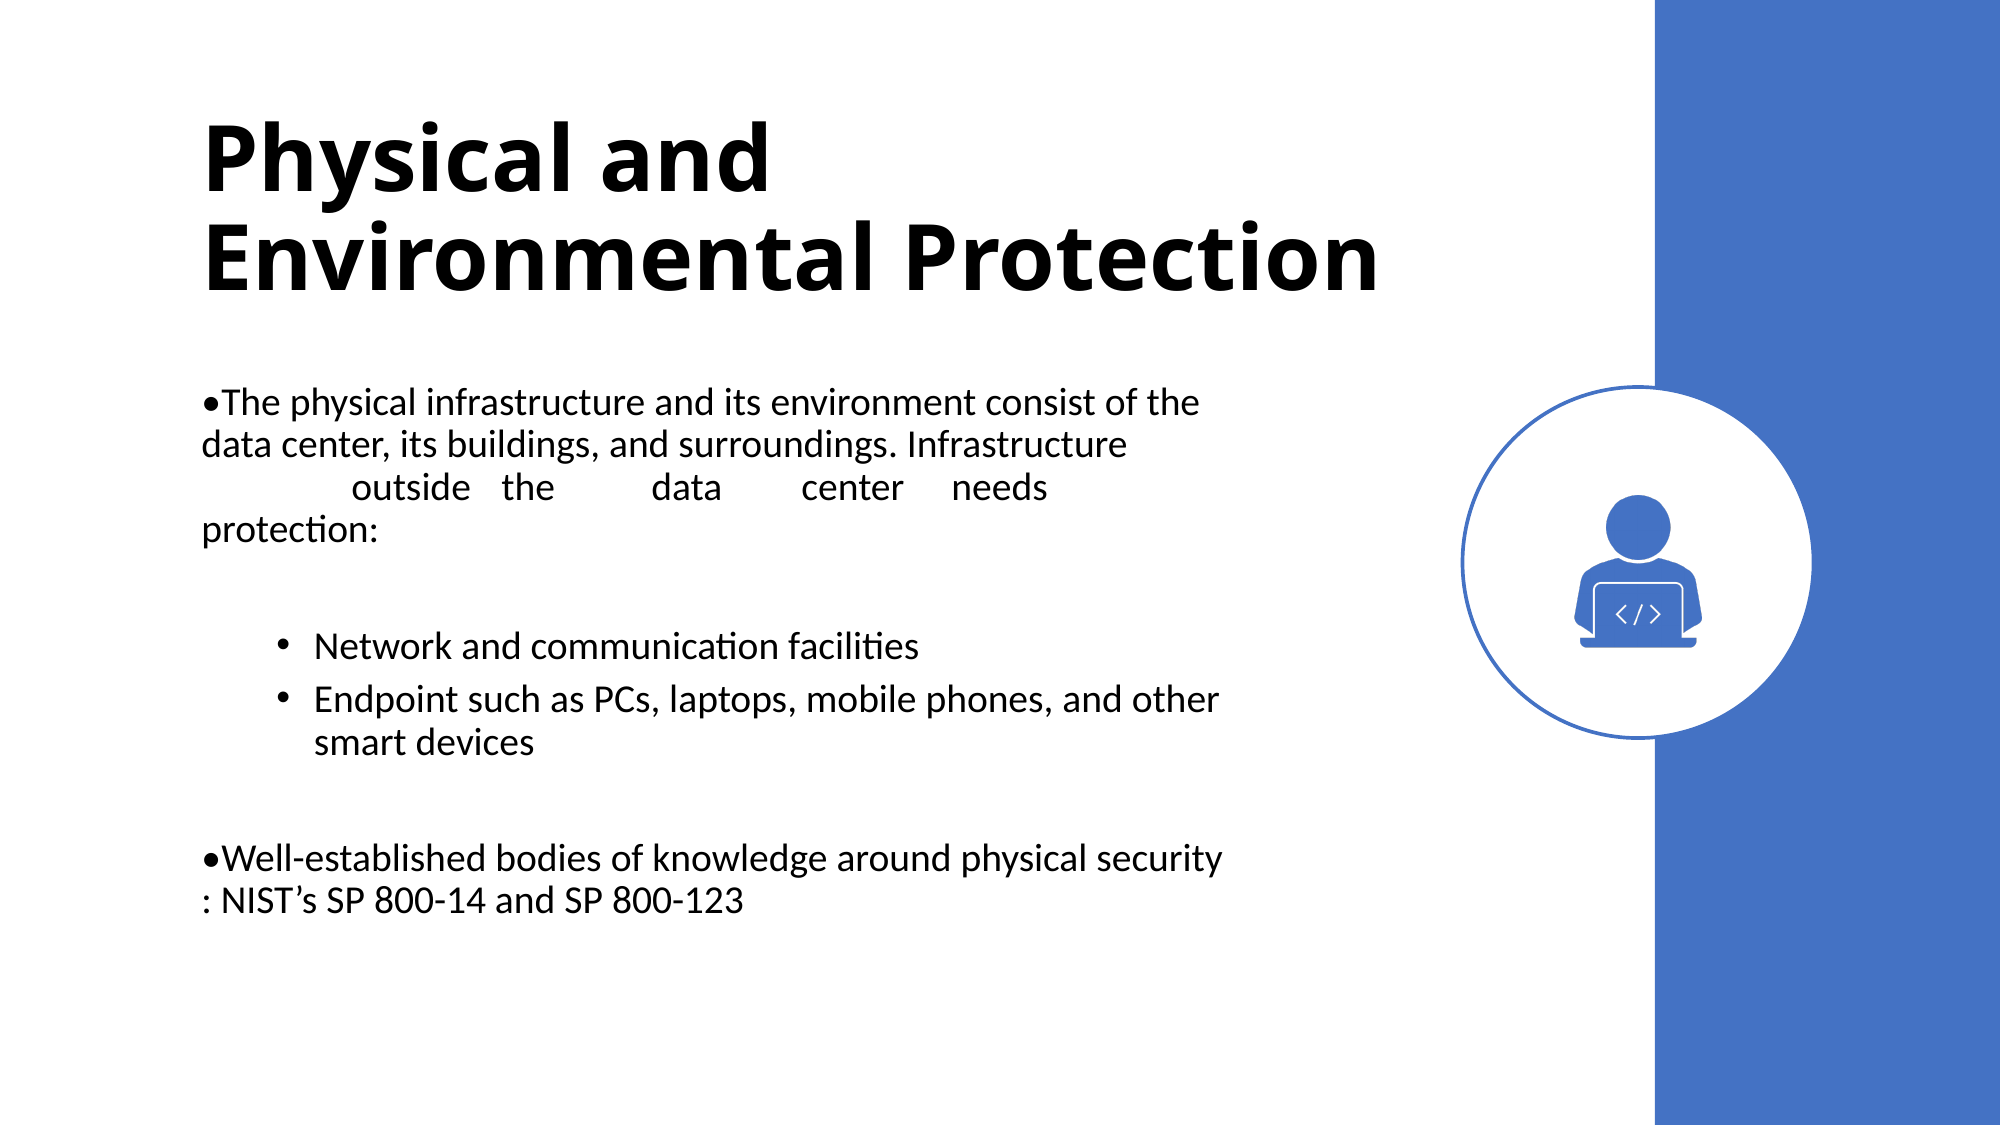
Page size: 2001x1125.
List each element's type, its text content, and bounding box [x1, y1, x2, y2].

title Physical and Environmental Protection [186, 102, 1413, 321]
list •The physical infrastructure and its environment consist of the data center, its buildings, and surroundings. Infrastructure outside the data center needs protection: Network and communication facilities Endpoint such as PCs, laptops, mobile phones, and other smart devices •Well-established bodies of knowledge around physical security : NIST’s SP 800-14 and SP 800-123 [186, 373, 1248, 940]
text_box [1461, 385, 1815, 740]
text_box [1654, 0, 2000, 1125]
picture [1544, 468, 1732, 657]
